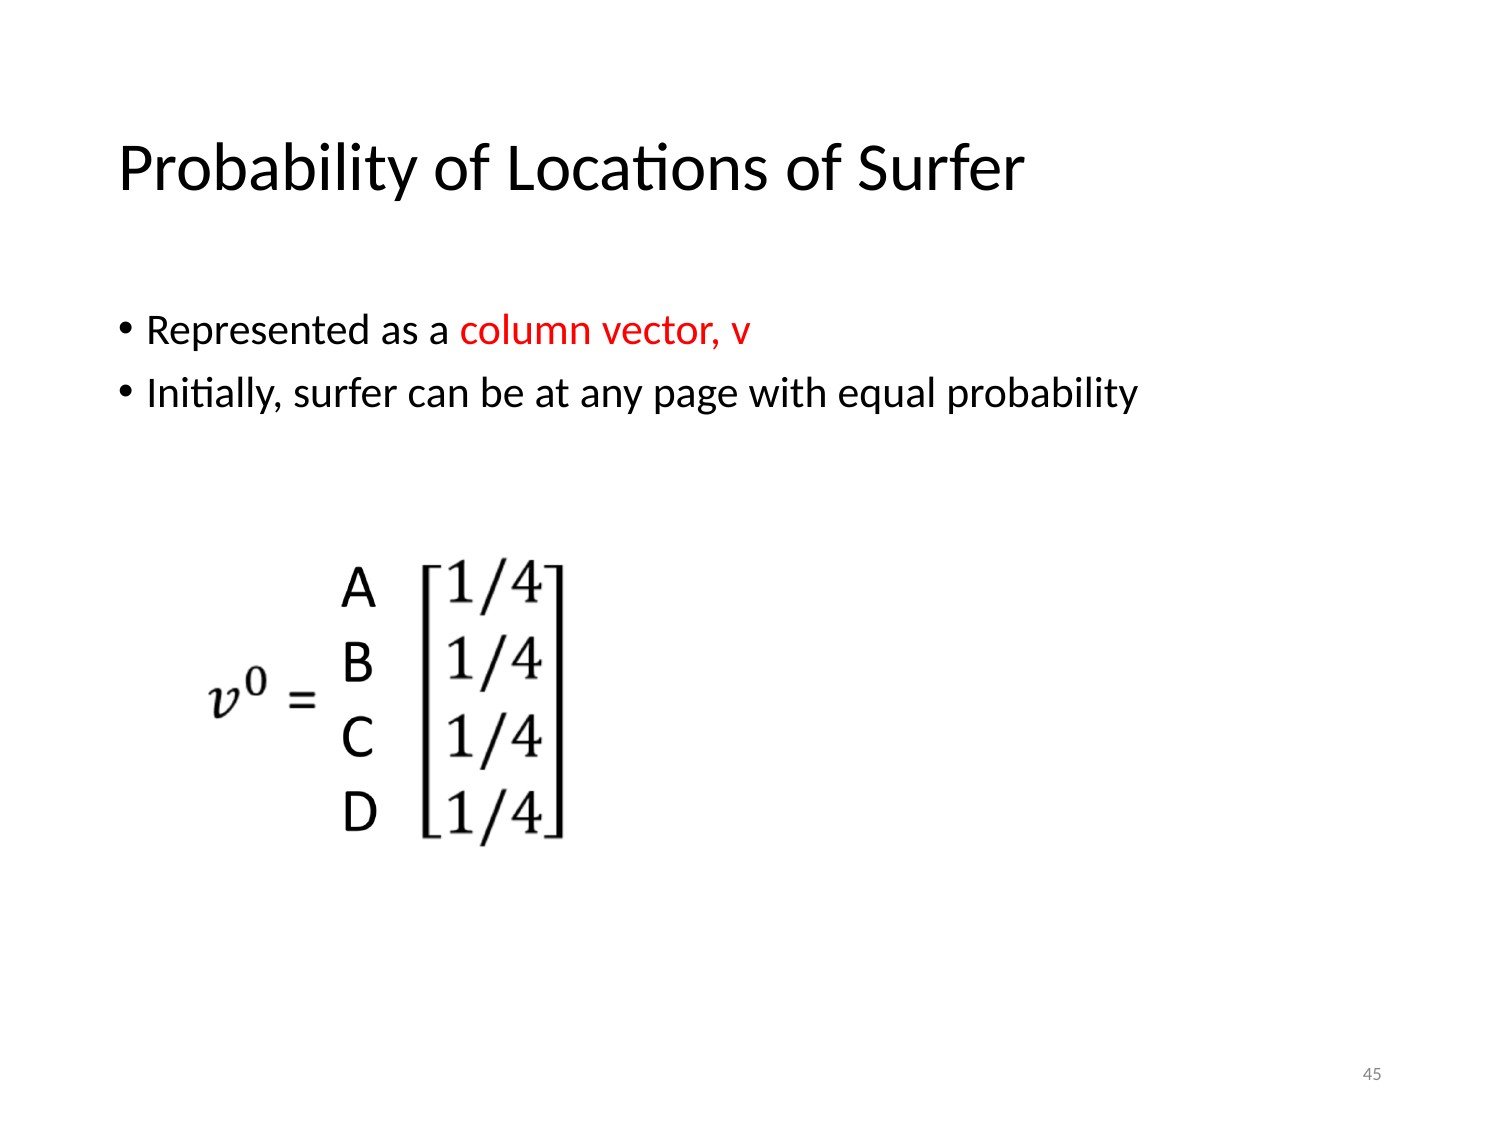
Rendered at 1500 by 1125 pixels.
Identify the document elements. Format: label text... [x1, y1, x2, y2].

picture [187, 512, 615, 897]
title Probability of Locations of Surfer [103, 59, 1397, 278]
slide_number ‹#› [1059, 1042, 1397, 1103]
list Represented as a column vector, v Initially, surfer can be at any page with equal probability [103, 299, 1397, 1014]
